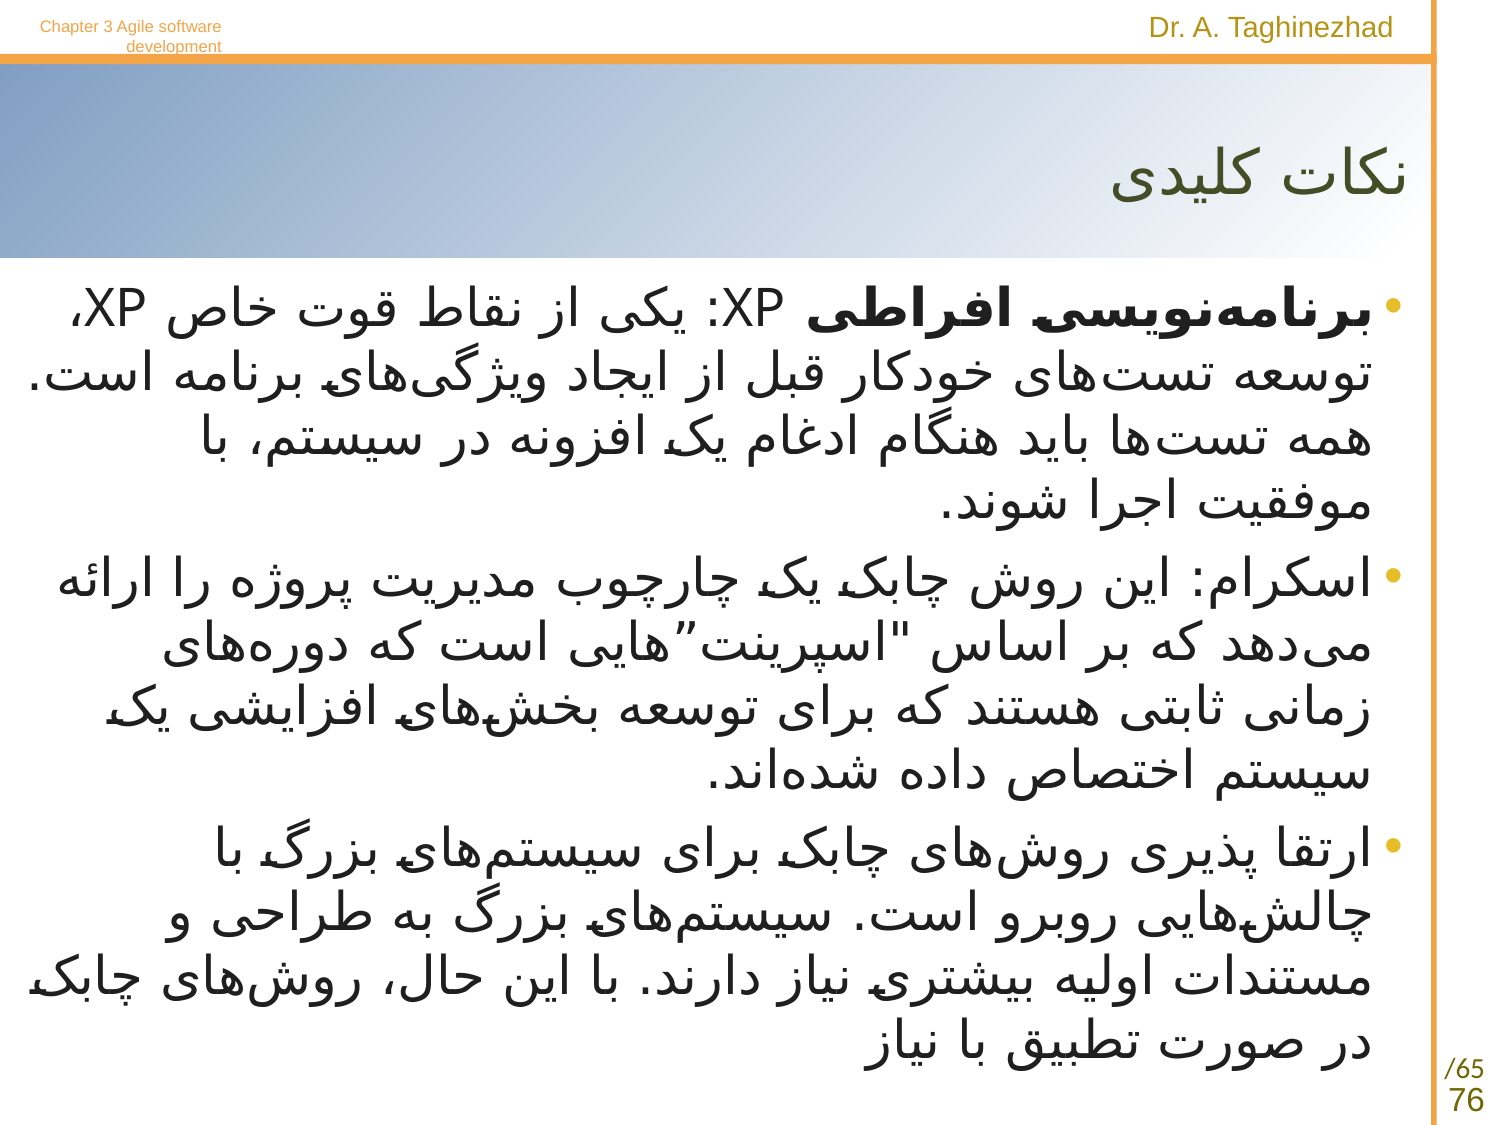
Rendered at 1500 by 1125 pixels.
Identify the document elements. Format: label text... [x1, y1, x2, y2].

title نکات کلیدی [0, 105, 1425, 234]
slide_number 76 [1413, 1023, 1500, 1125]
list برنامه‌نویسی افراطی XP: یکی از نقاط قوت خاص XP، توسعه تست‌های خودکار قبل از ایجاد ویژگی‌های برنامه است. همه تست‌ها باید هنگام ادغام یک افزونه در سیستم، با موفقیت اجرا شوند. اسکرام: این روش چابک یک چارچوب مدیریت پروژه را ارائه می‌دهد که بر اساس "اسپرینت”‌هایی است که دوره‌های زمانی ثابتی هستند که برای توسعه بخش‌های افزایشی یک سیستم اختصاص داده شده‌اند. ارتقا پذیری روش‌های چابک برای سیستم‌های بزرگ با چالش‌هایی روبرو است. سیستم‌های بزرگ به طراحی و مستندات اولیه بیشتری نیاز دارند. با این حال، روش‌های چابک در صورت تطبیق با نیاز [0, 265, 1425, 1079]
footer Chapter 3 Agile software development [0, 8, 237, 84]
